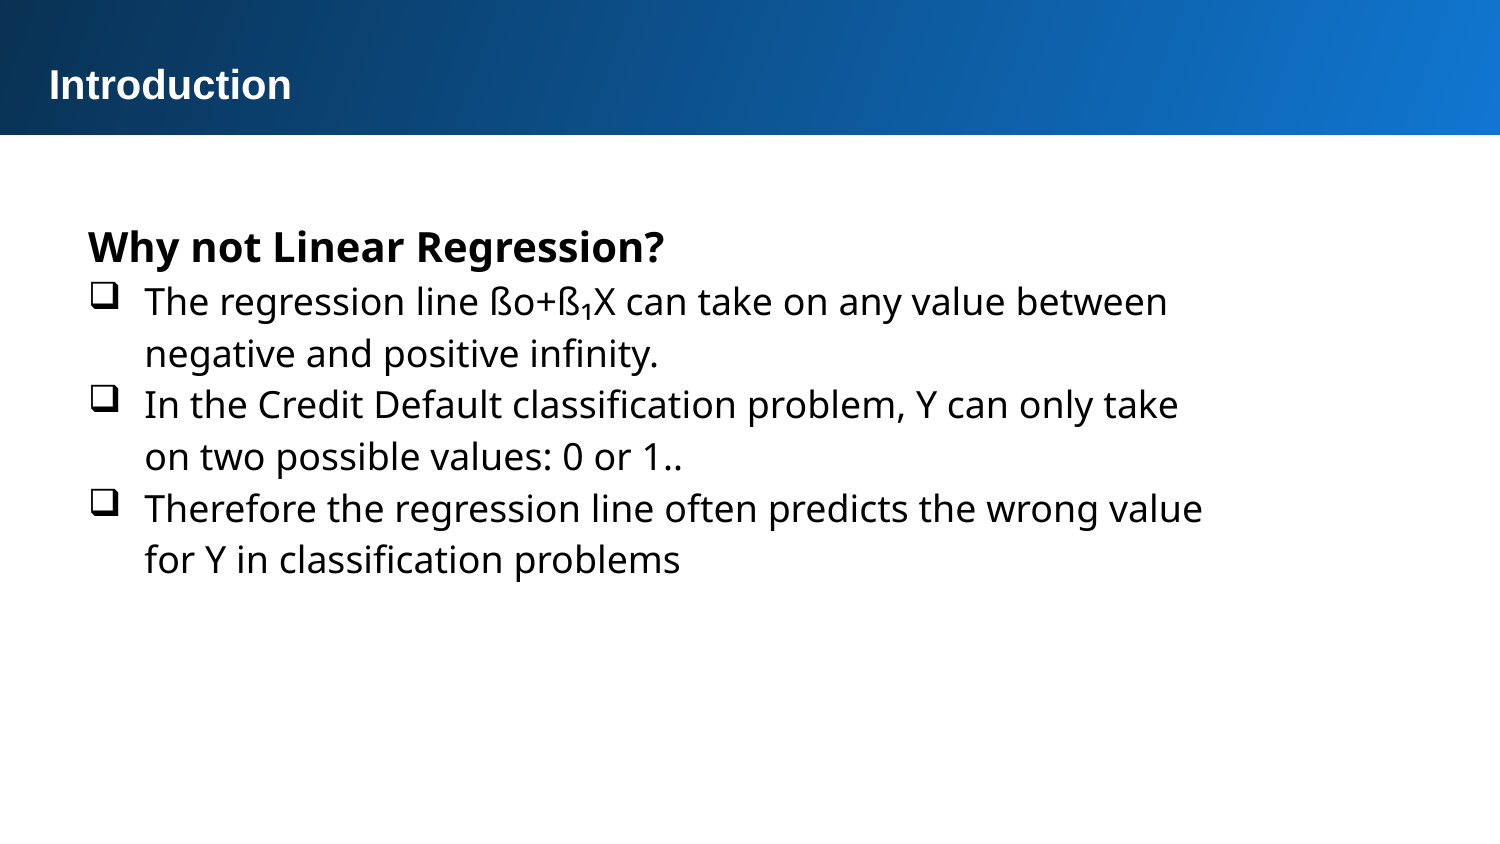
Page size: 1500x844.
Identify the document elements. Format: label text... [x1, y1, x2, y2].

text_box Why not Linear Regression? The regression line ßo+ß₁X can take on any value between negative and positive infinity. In the Credit Default classification problem, Y can only take on two possible values: 0 or 1.. Therefore the regression line often predicts the wrong value for Y in classification problems [56, 198, 1221, 597]
text_box [0, 0, 1500, 135]
text_box Introduction [33, 43, 1439, 124]
